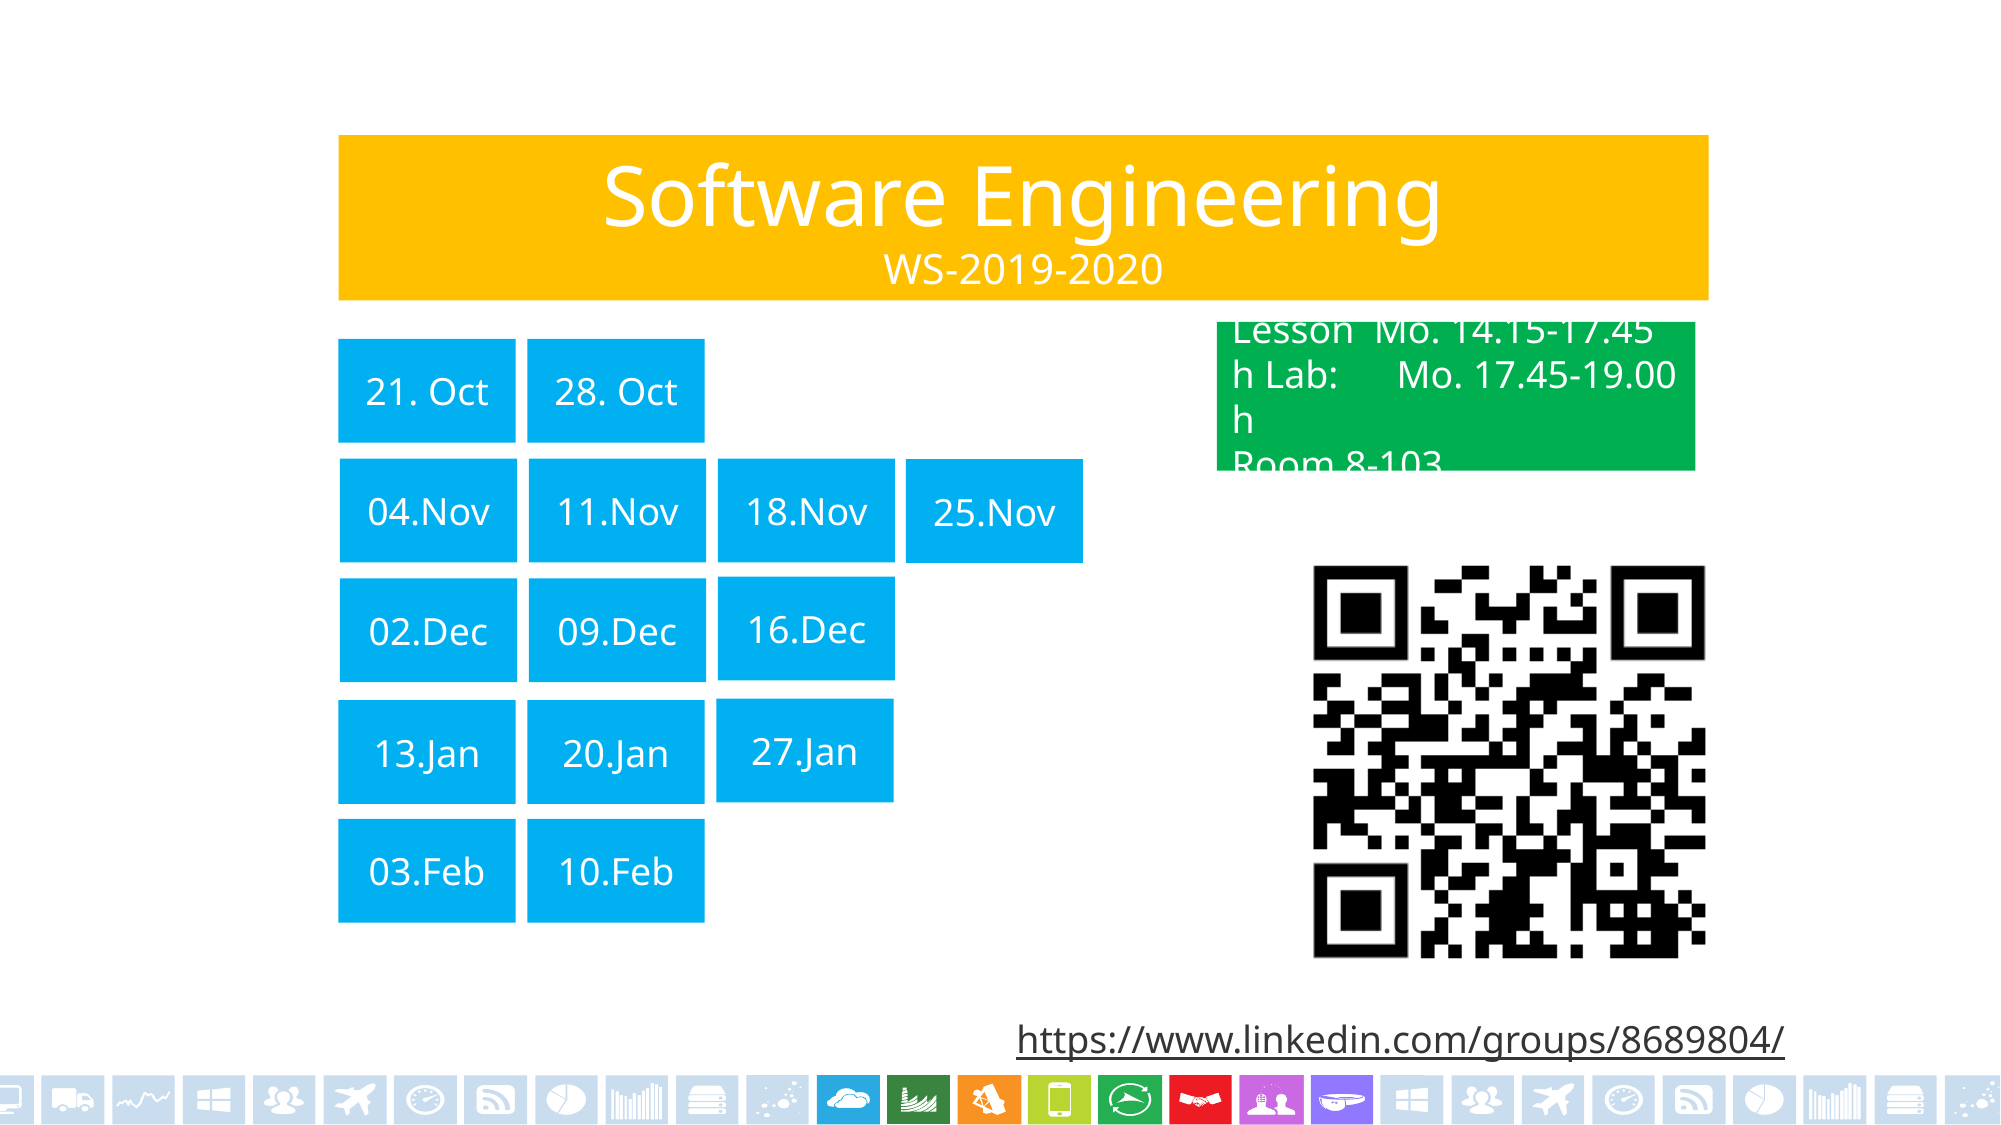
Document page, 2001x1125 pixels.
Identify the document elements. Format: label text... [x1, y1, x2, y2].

text_box 25.Nov [905, 458, 1084, 564]
picture [1296, 551, 1730, 972]
text_box 03.Feb [338, 818, 516, 924]
text_box 28. Oct [527, 338, 705, 443]
text_box Software Engineering WS-2019-2020 [338, 134, 1710, 301]
text_box https://www.linkedin.com/groups/8689804/ [1001, 1008, 1810, 1075]
text_box 04.Nov [339, 458, 518, 563]
text_box 10.Feb [527, 818, 705, 924]
text_box 27.Jan [716, 698, 894, 803]
text_box Lesson Mo. 14.15-17.45 h Lab: Mo. 17.45-19.00 h Room 8-103 [1216, 321, 1696, 471]
text_box 21. Oct [338, 338, 516, 444]
text_box 20.Jan [527, 699, 705, 805]
text_box 16.Dec [717, 576, 896, 681]
text_box 13.Jan [338, 699, 516, 805]
text_box 11.Nov [528, 458, 707, 563]
text_box 18.Nov [717, 458, 896, 563]
text_box 09.Dec [528, 578, 707, 683]
text_box 02.Dec [339, 578, 518, 683]
